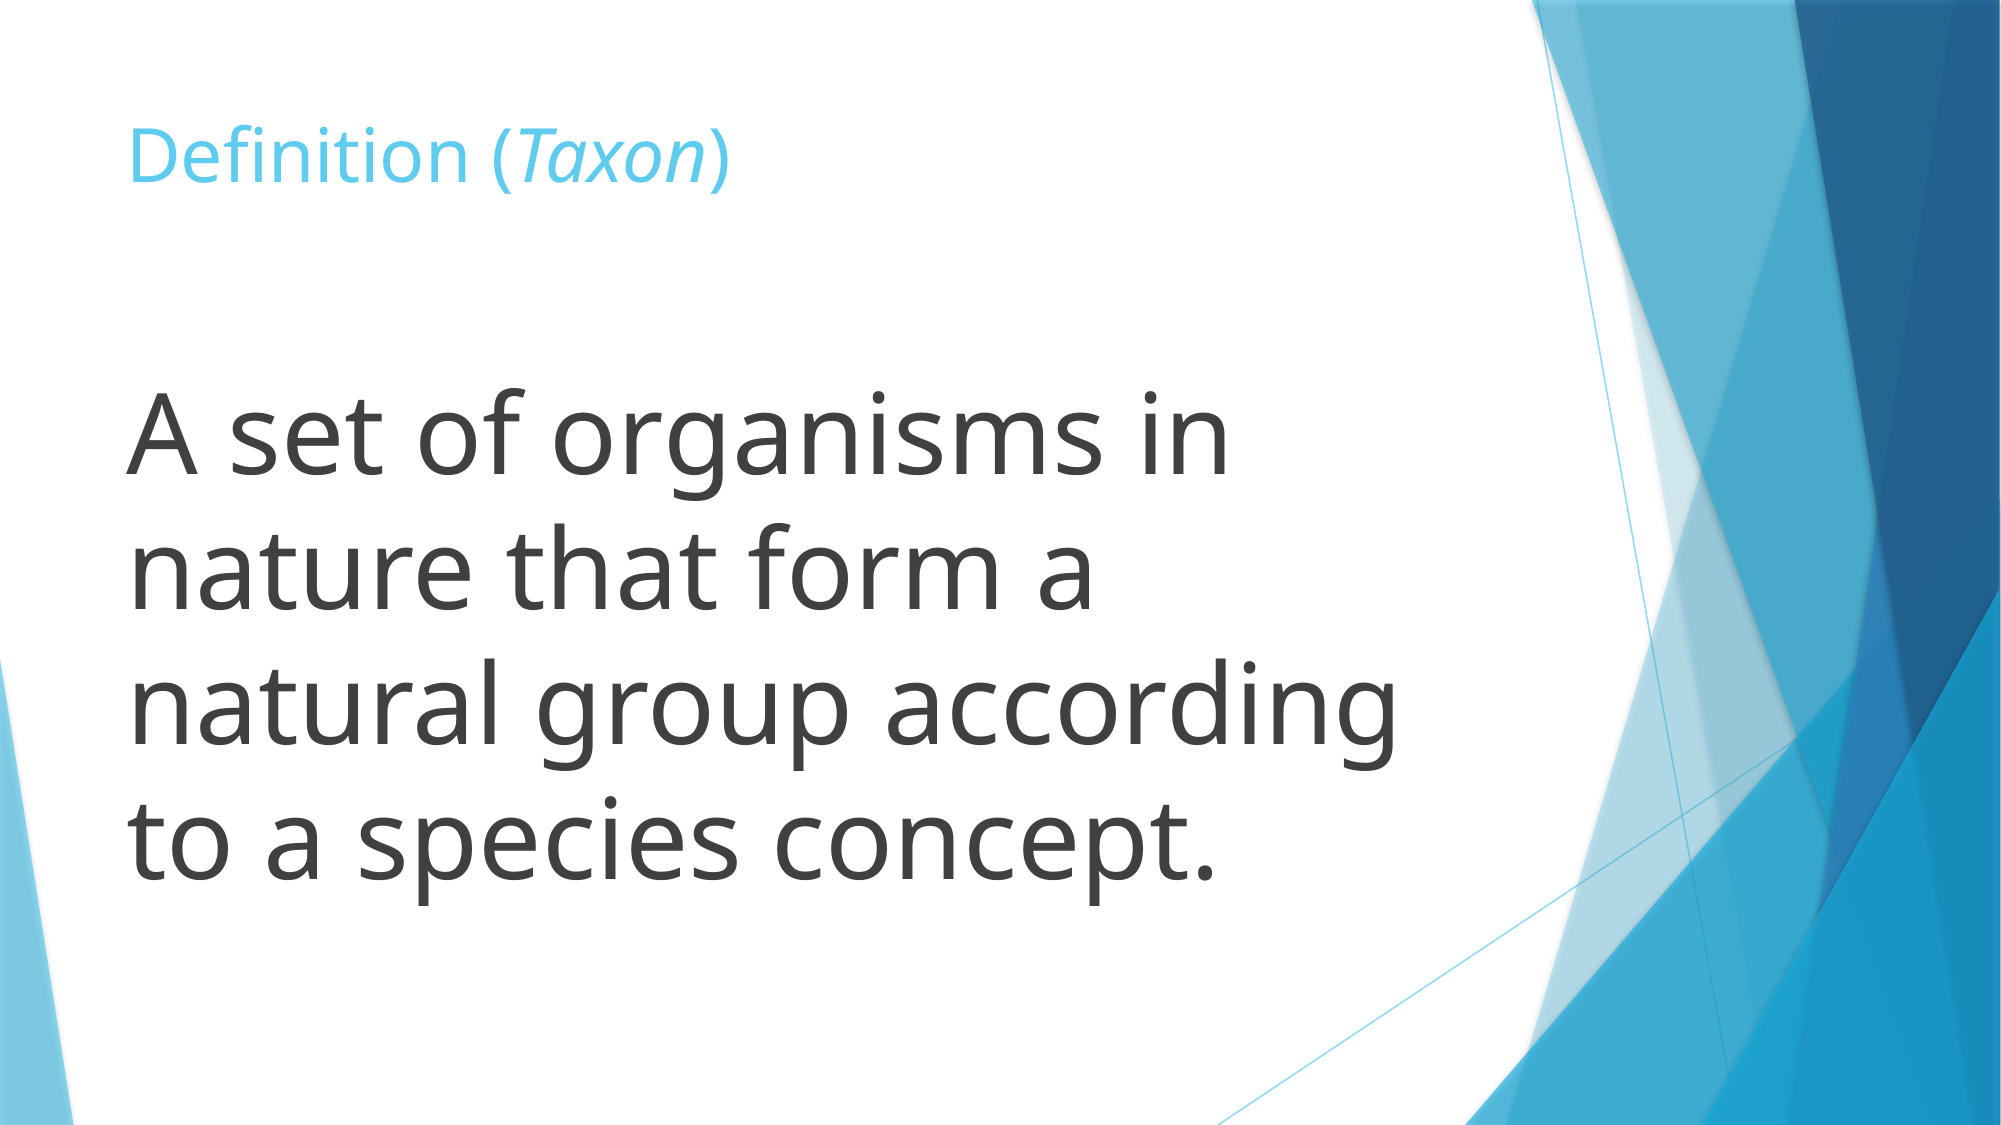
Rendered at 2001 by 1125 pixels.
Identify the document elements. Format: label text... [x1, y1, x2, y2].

title Definition (Taxon) [111, 99, 1522, 317]
list A set of organisms in nature that form a natural group according to a species concept. [111, 354, 1522, 992]
